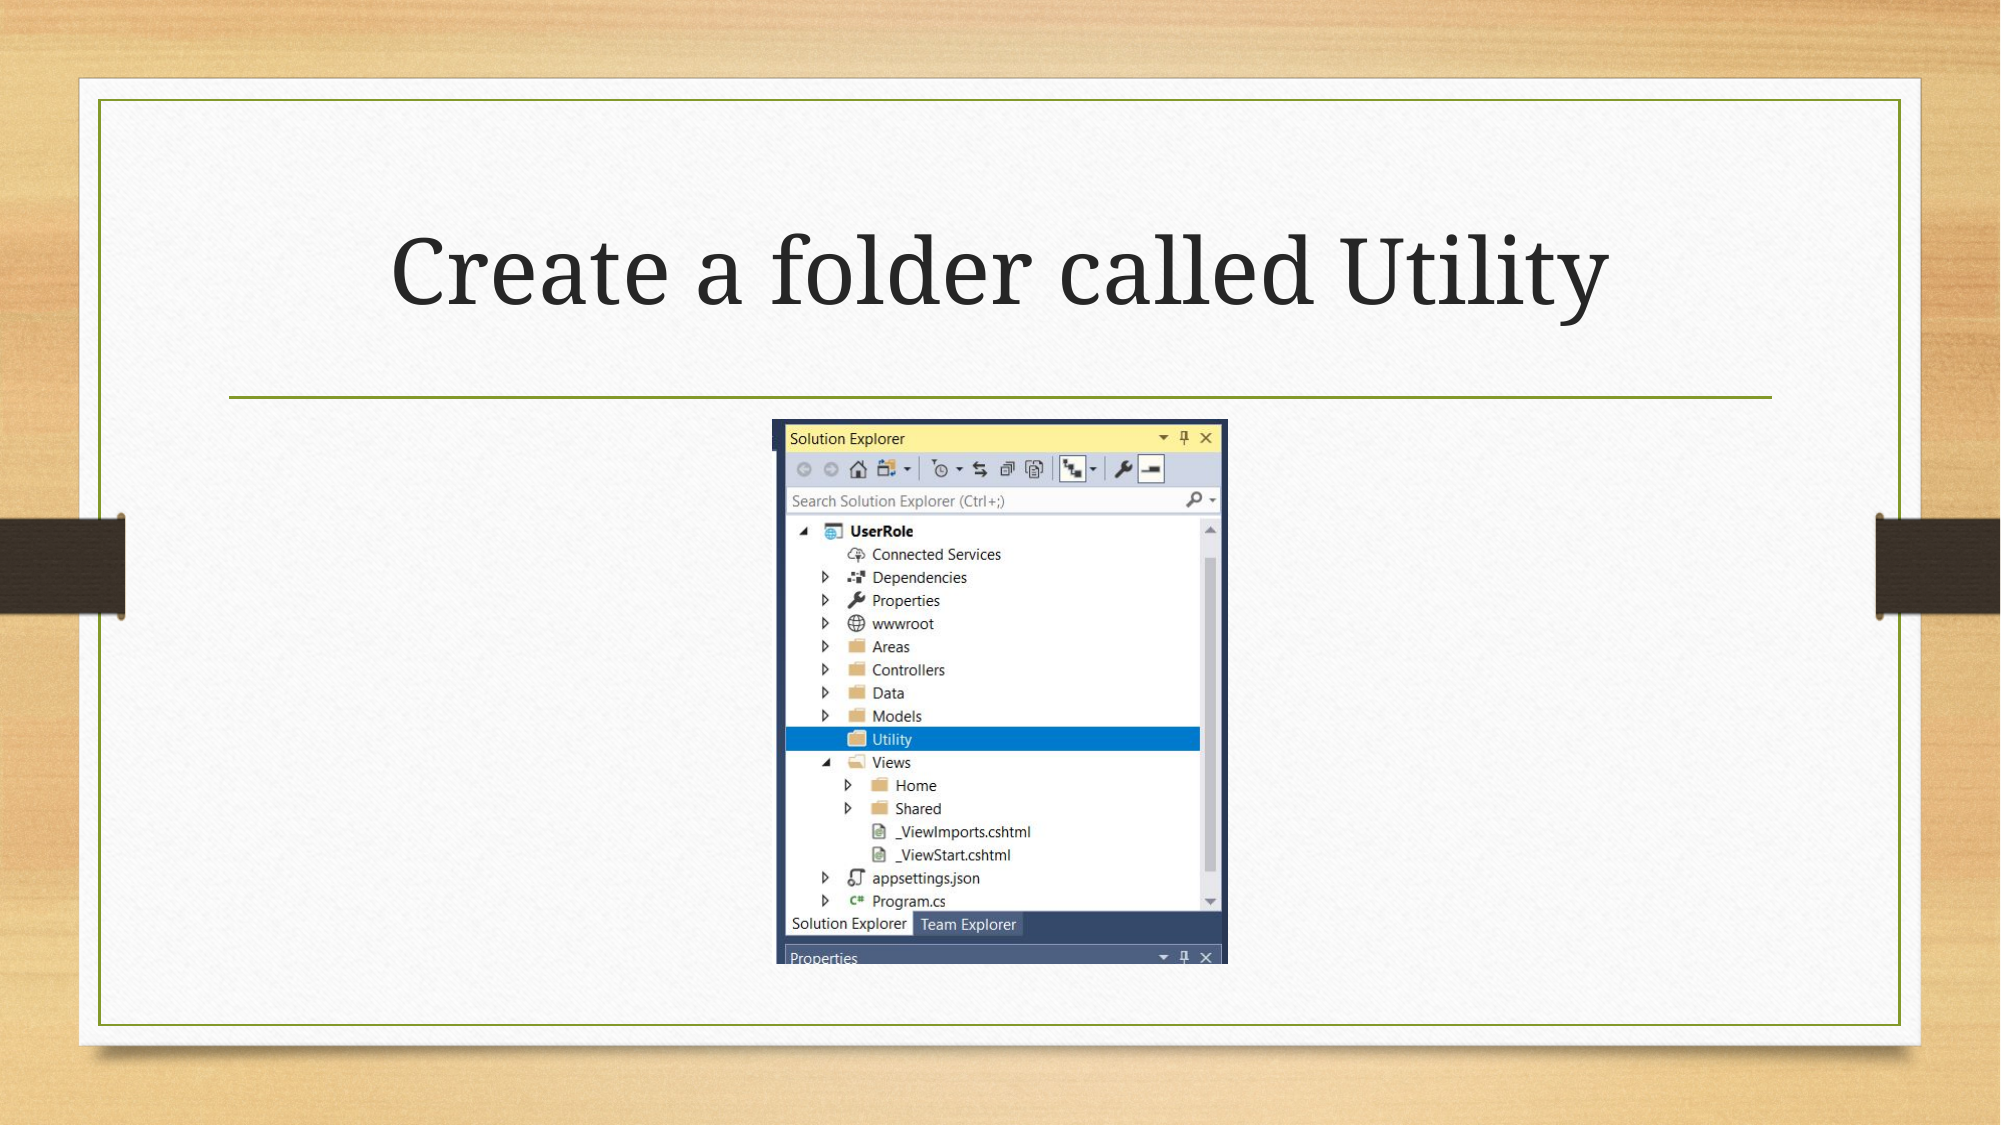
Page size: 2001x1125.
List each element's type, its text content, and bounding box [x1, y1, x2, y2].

picture [0, 0, 2001, 1125]
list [771, 419, 1229, 964]
title Create a folder called Utility [212, 161, 1788, 375]
